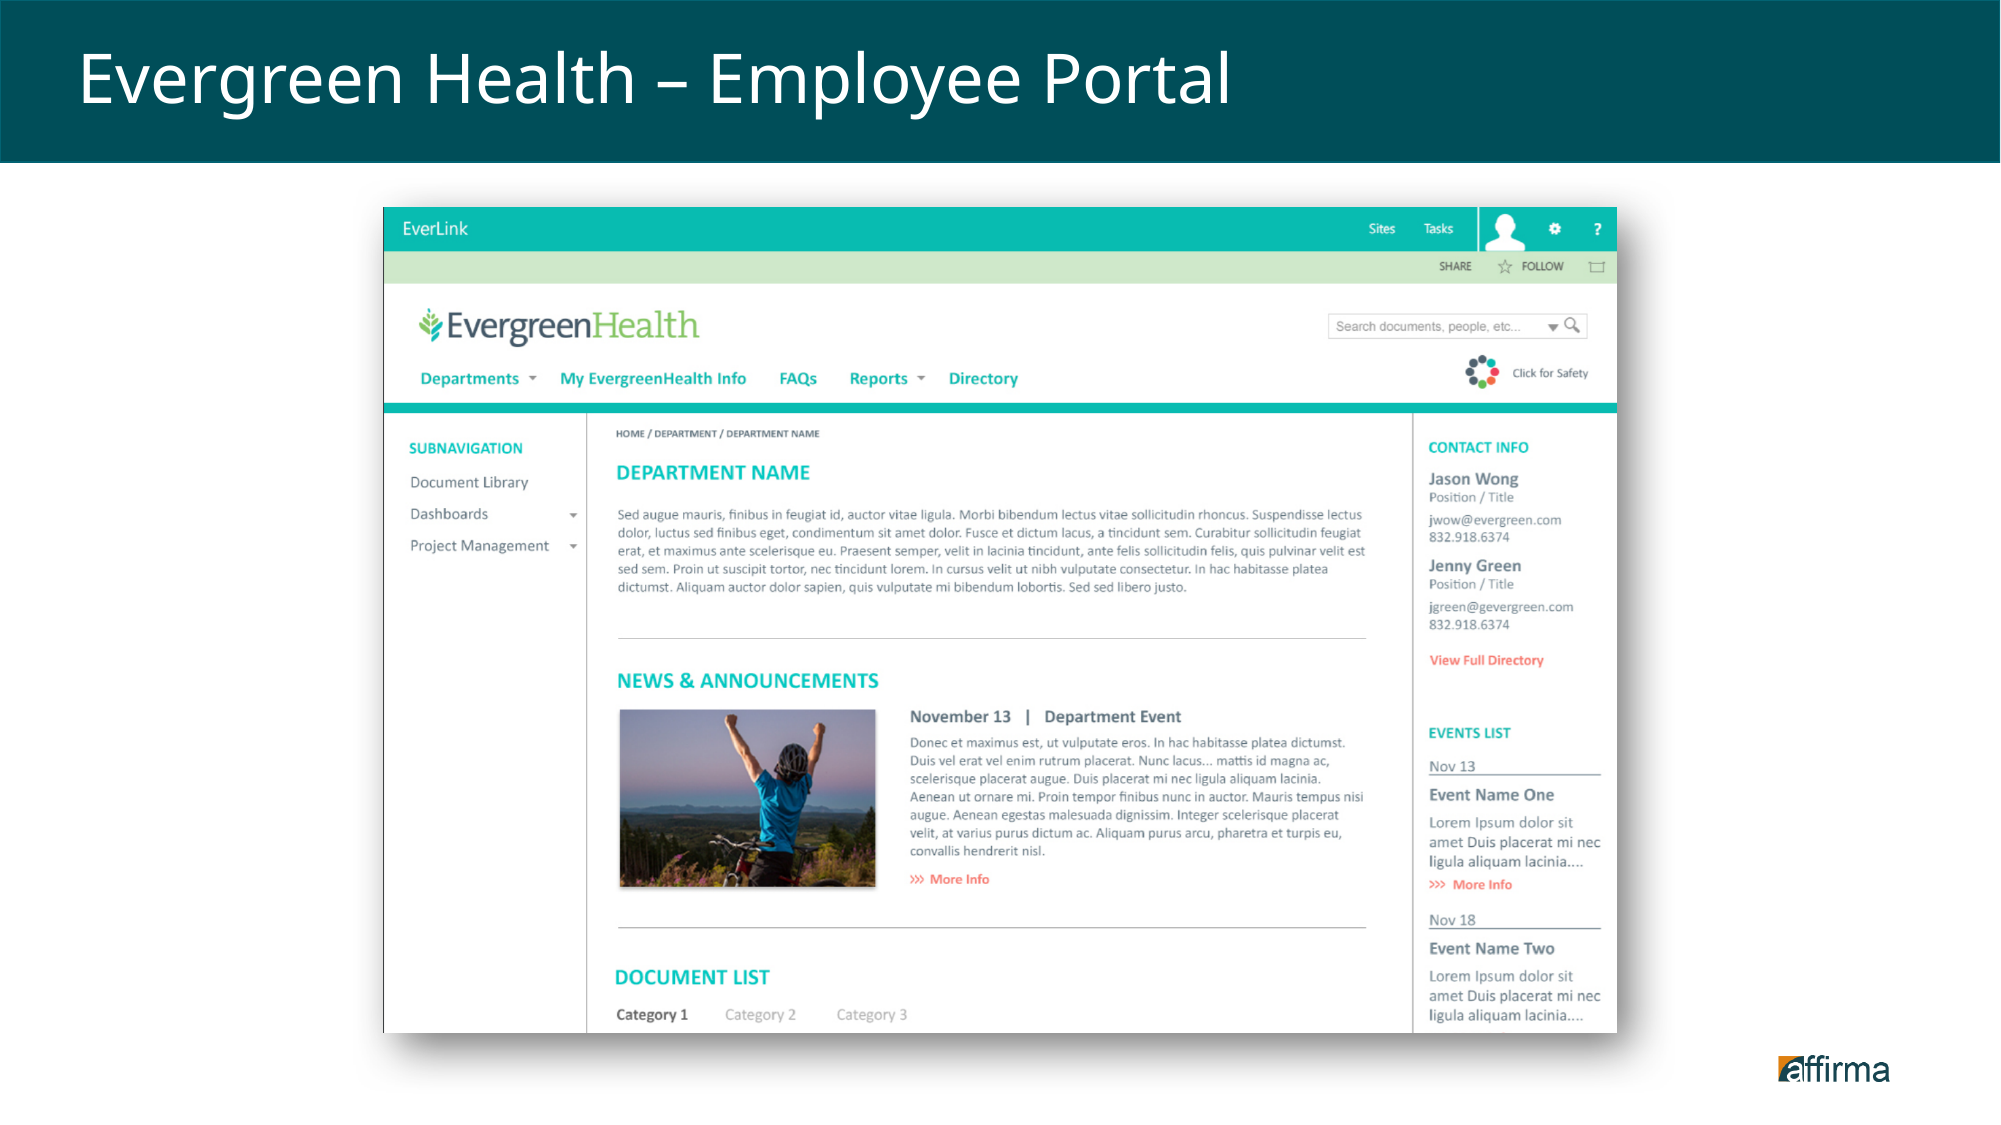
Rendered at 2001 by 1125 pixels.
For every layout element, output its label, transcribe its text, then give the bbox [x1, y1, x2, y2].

picture [1775, 1050, 1892, 1088]
title Evergreen Health – Employee Portal [62, 37, 1938, 125]
picture [383, 207, 1617, 1033]
